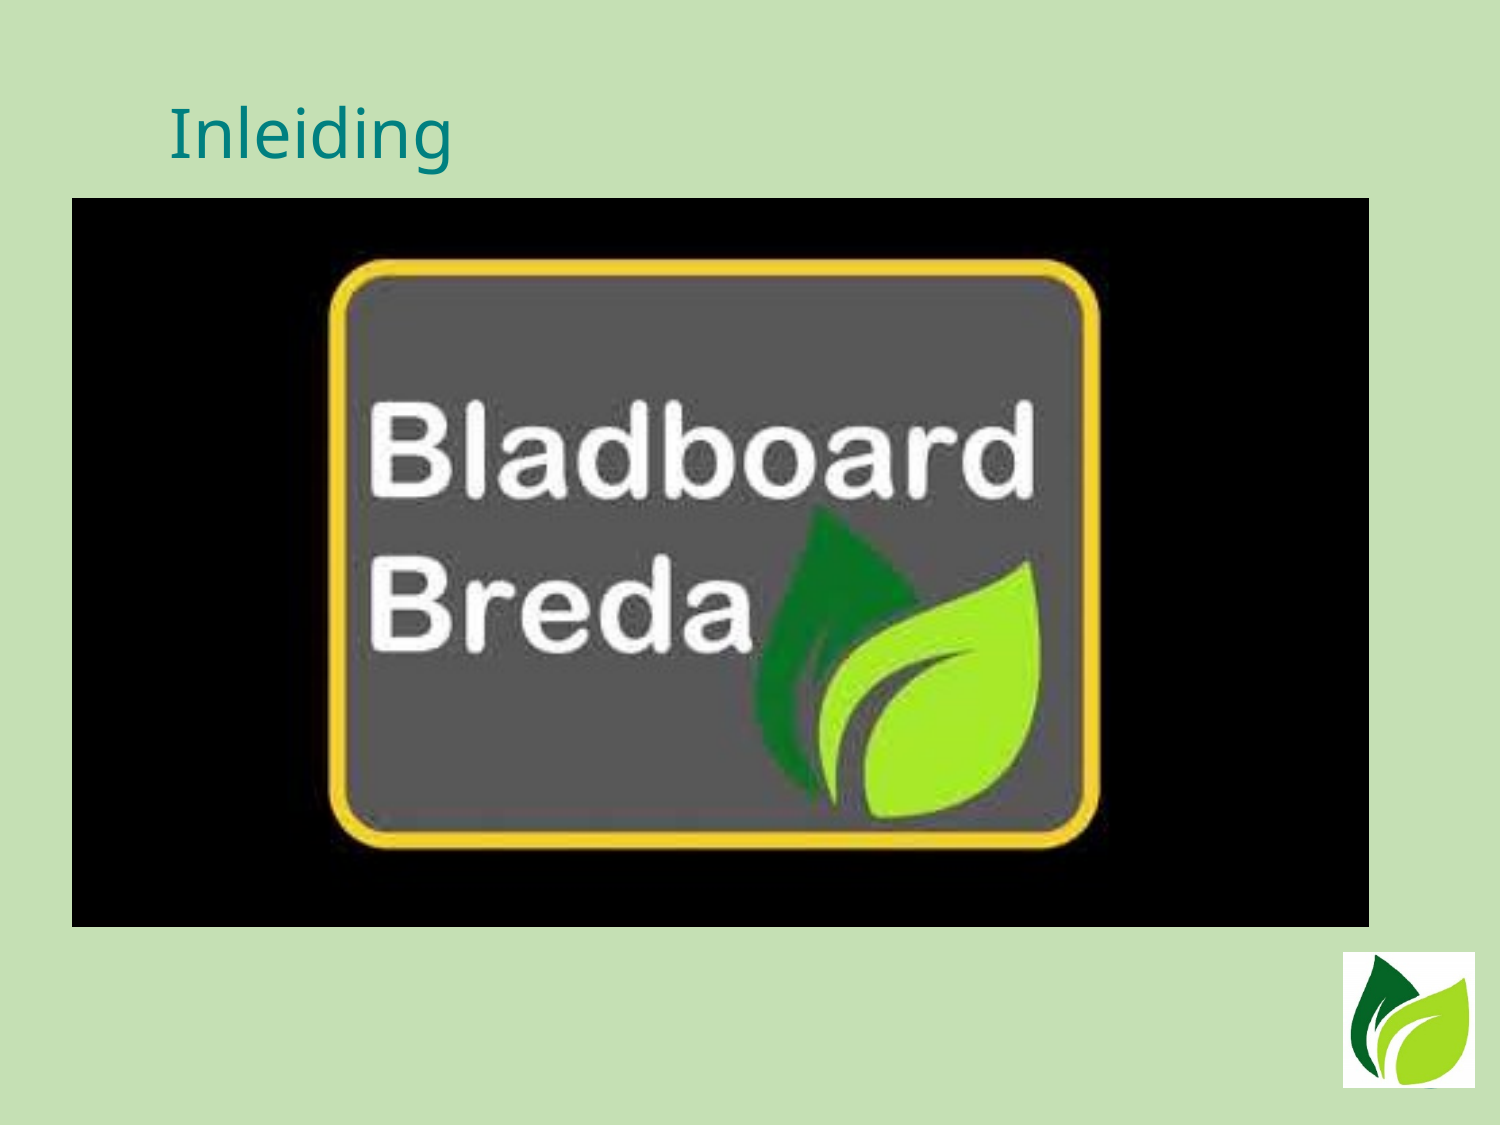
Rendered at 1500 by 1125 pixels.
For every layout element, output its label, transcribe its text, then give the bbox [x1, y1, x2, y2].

title Inleiding [154, 42, 1425, 231]
picture [1343, 952, 1475, 1090]
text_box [71, 197, 1370, 928]
